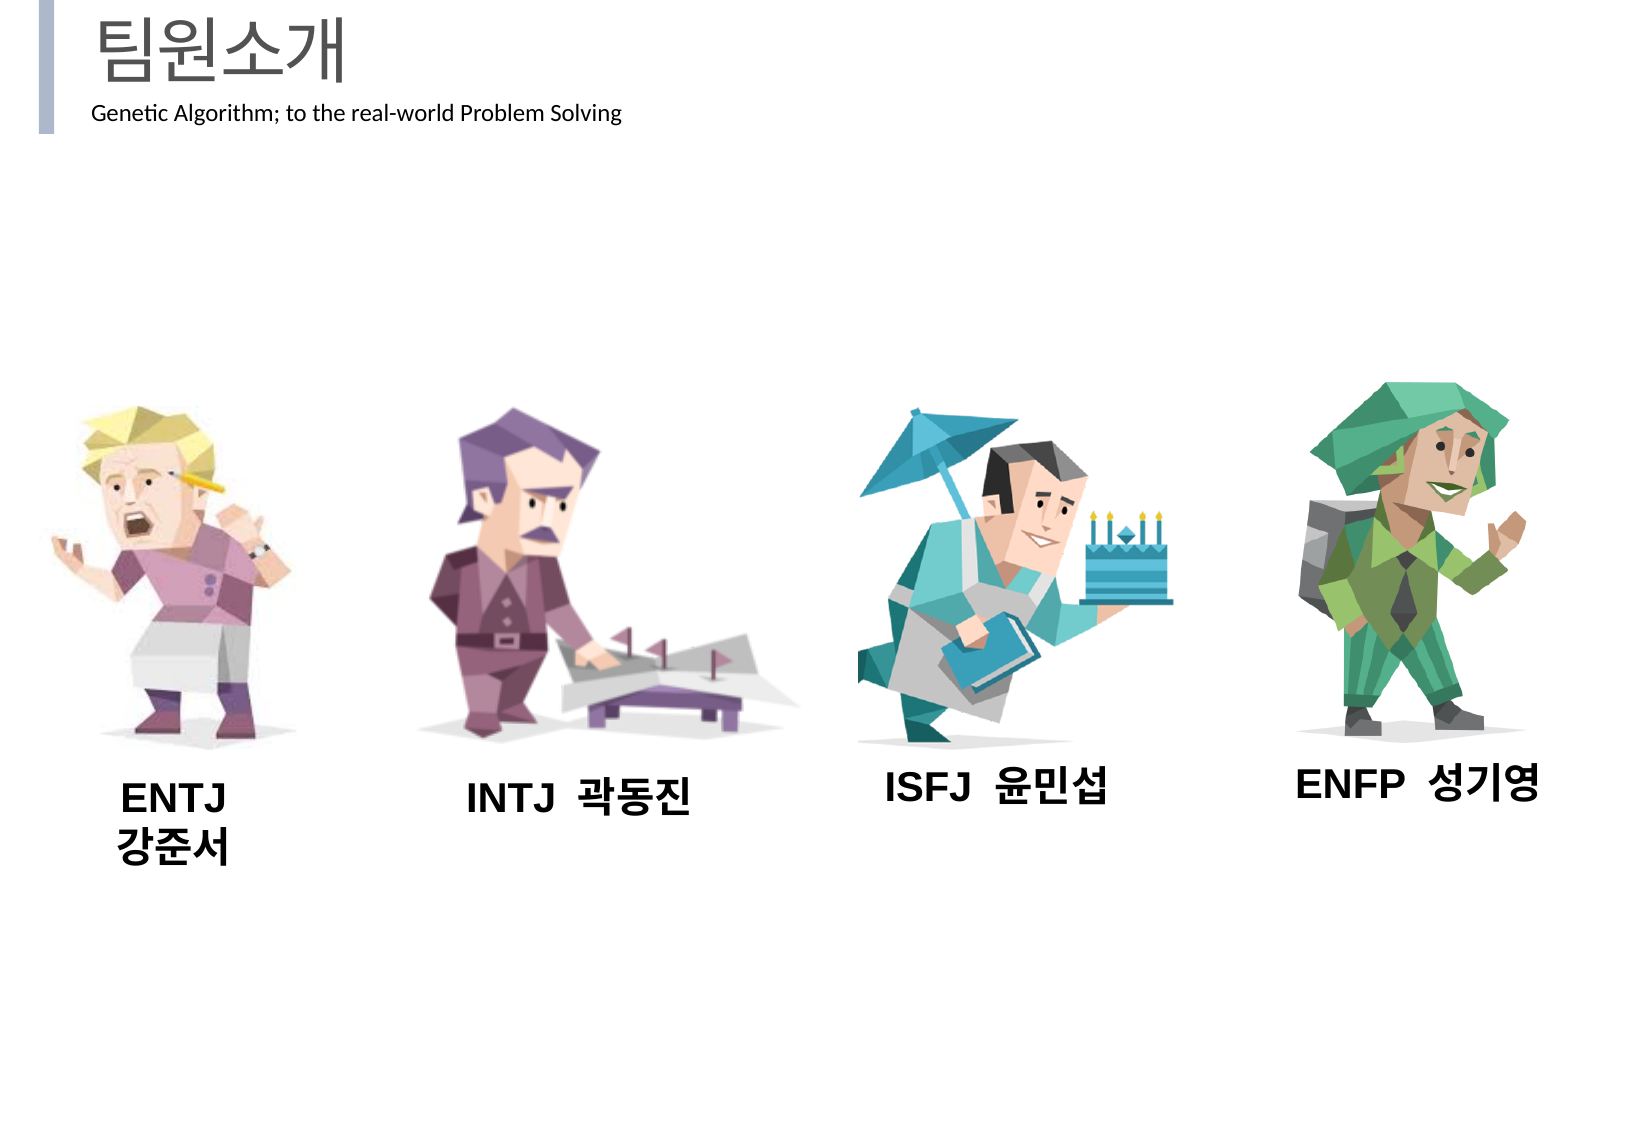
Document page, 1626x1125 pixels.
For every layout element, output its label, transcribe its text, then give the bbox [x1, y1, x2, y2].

text_box INTJ 곽동진 [451, 763, 709, 829]
text_box [38, 0, 55, 135]
picture [1229, 382, 1589, 743]
picture [3, 406, 347, 750]
picture [402, 365, 803, 750]
picture [857, 406, 1174, 750]
text_box 팀원소개 [78, 0, 365, 89]
text_box ENFP 성기영 [1280, 749, 1558, 815]
text_box Genetic Algorithm; to the real-world Problem Solving [76, 89, 638, 134]
text_box ISFJ 윤민섭 [869, 752, 1125, 818]
text_box ENTJ 강준서 [41, 763, 307, 879]
